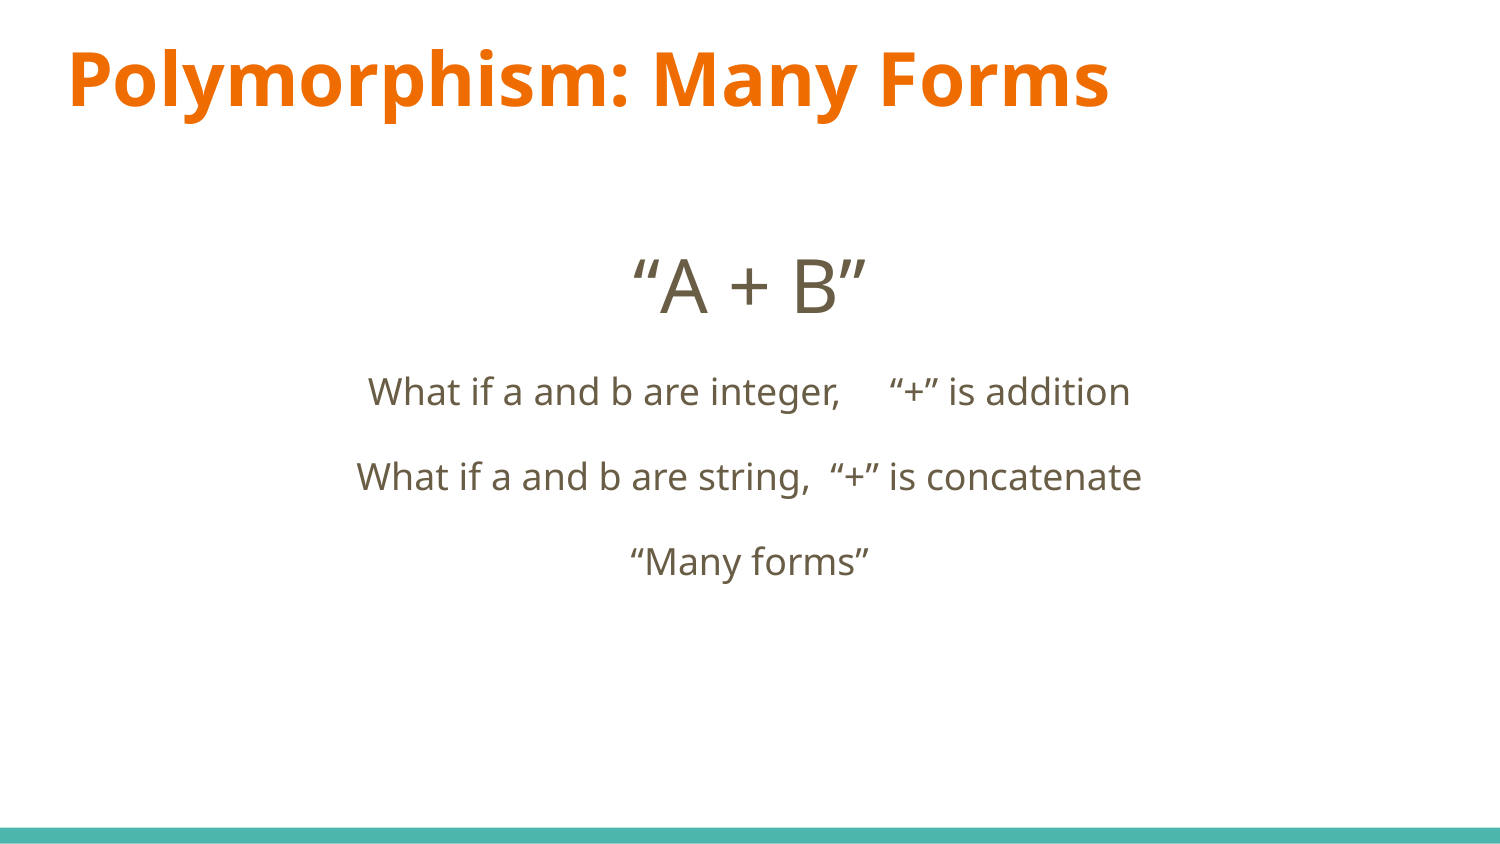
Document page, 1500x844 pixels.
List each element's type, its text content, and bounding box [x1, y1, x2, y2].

list “A + B” What if a and b are integer, “+” is addition What if a and b are string, “+” is concatenate “Many forms” [51, 209, 1449, 634]
title Polymorphism: Many Forms [51, 16, 1449, 133]
